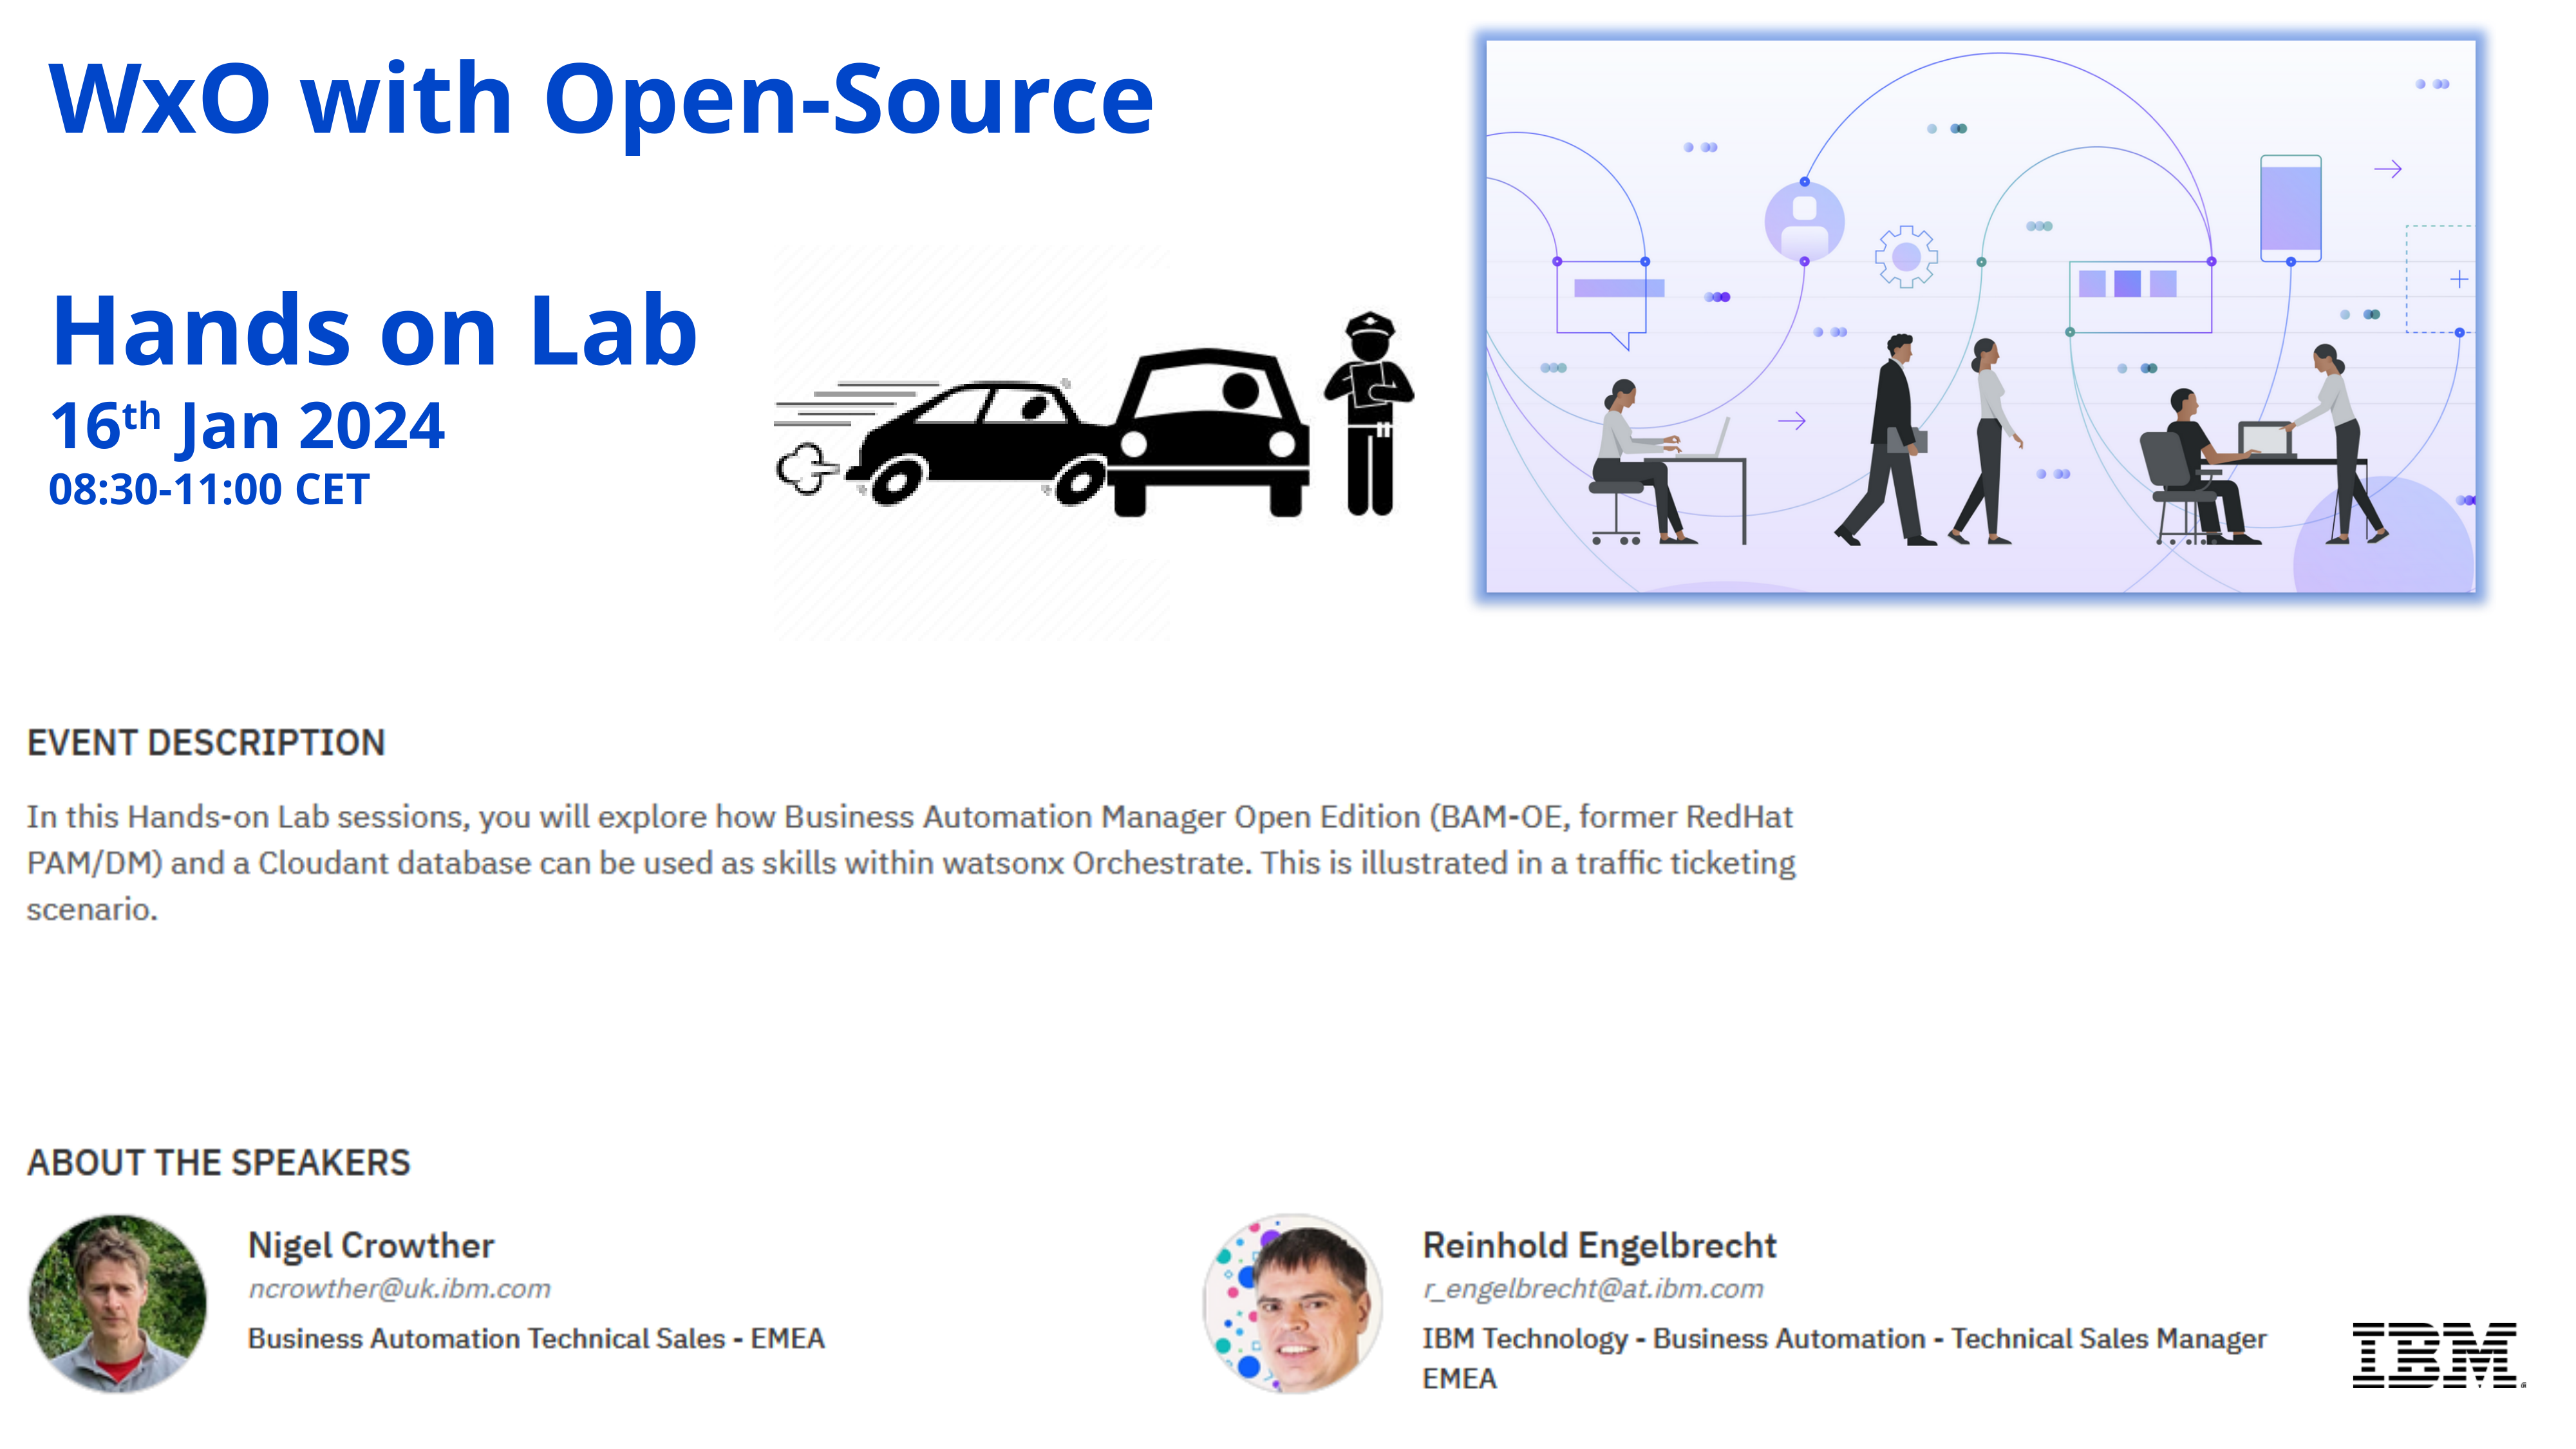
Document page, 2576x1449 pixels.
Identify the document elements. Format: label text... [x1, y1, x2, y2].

picture [0, 677, 2289, 1426]
title WxO with Open-Source Hands on Lab 16th Jan 2024 08:30-11:00 CET [48, 36, 1216, 493]
picture [774, 245, 1415, 641]
picture [1486, 41, 2476, 592]
